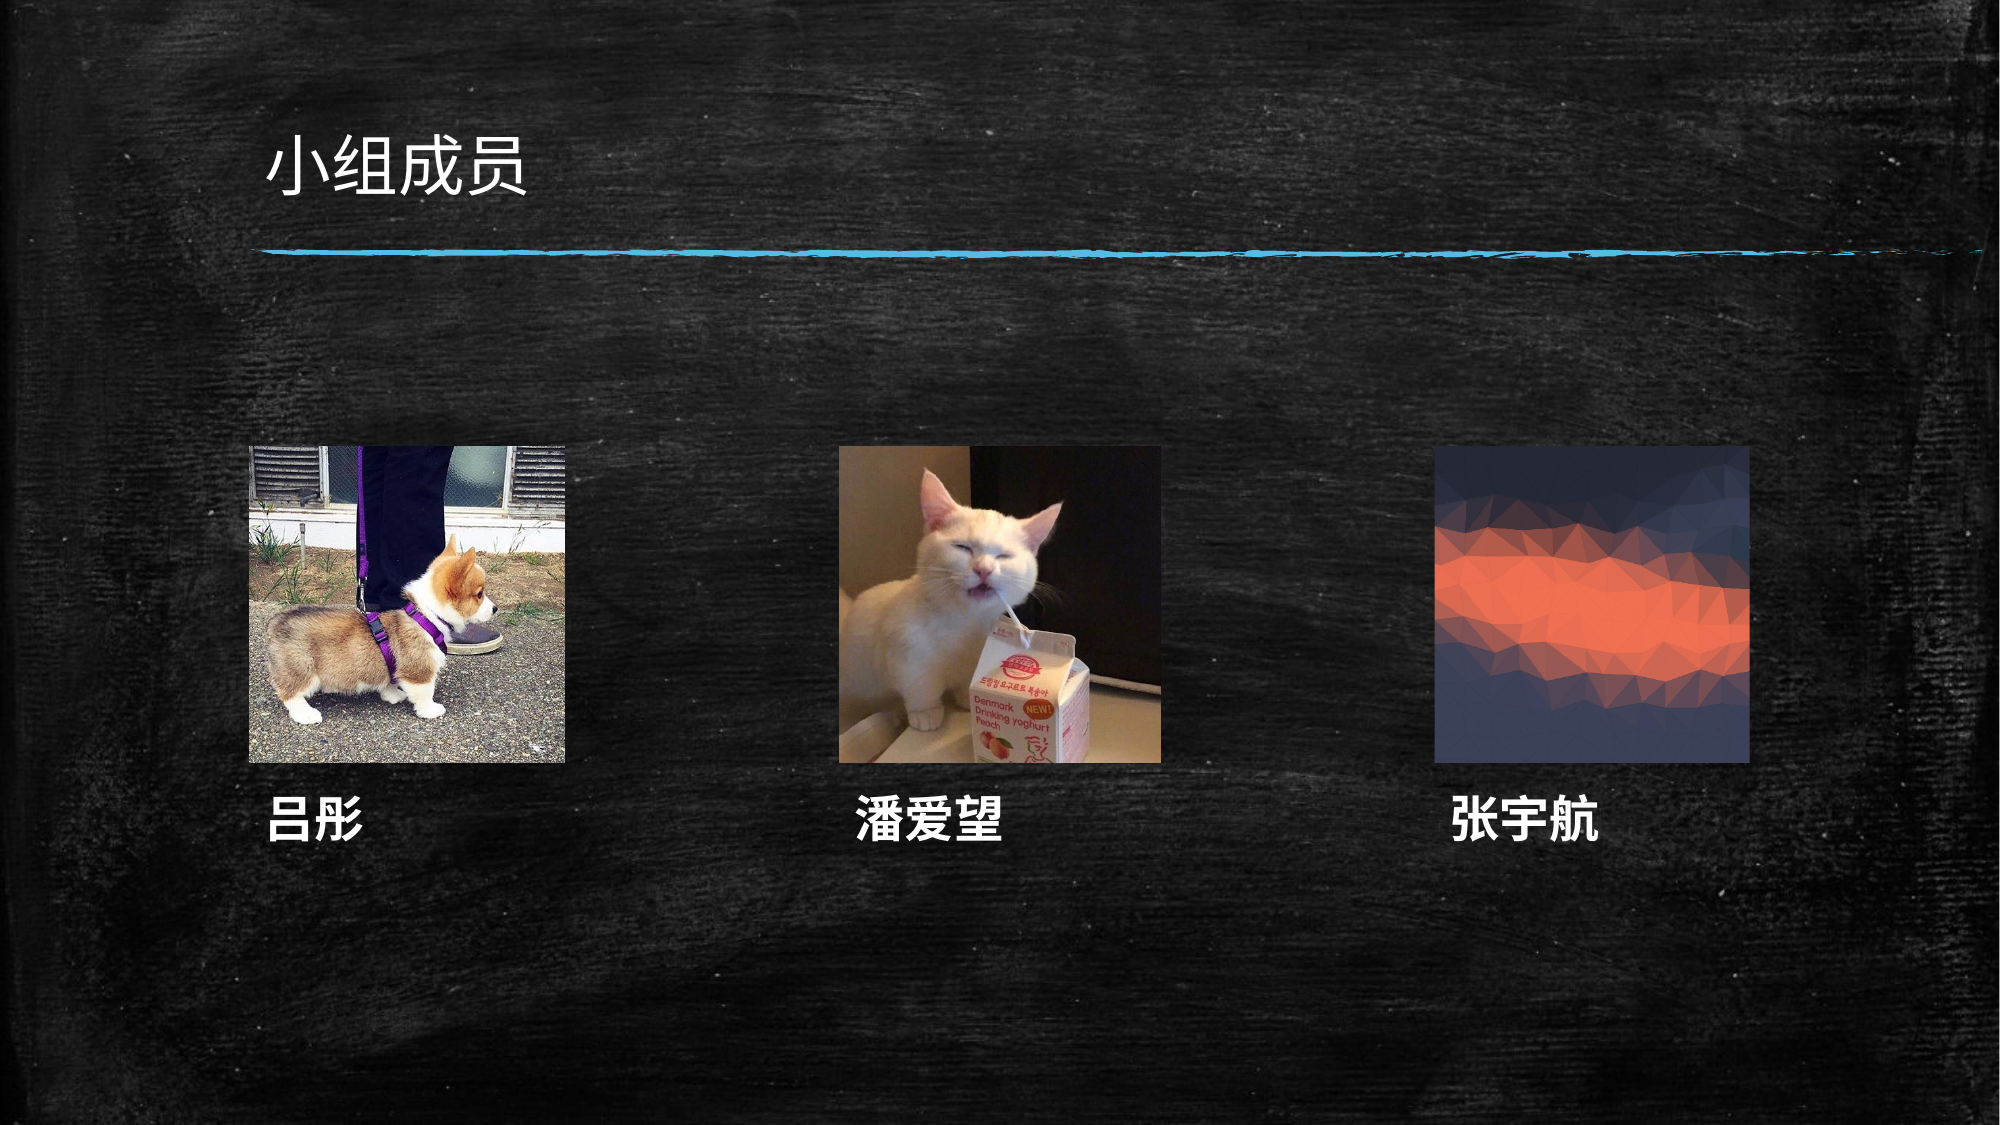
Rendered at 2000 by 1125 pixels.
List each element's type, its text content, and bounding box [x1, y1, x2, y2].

title 小组成员 [249, 45, 1750, 213]
text_box 张宇航 [1434, 786, 1760, 856]
picture [249, 446, 565, 763]
picture [1434, 446, 1750, 763]
text_box 吕彤 [249, 786, 575, 856]
picture [839, 446, 1161, 763]
text_box 潘爱望 [839, 786, 1165, 856]
